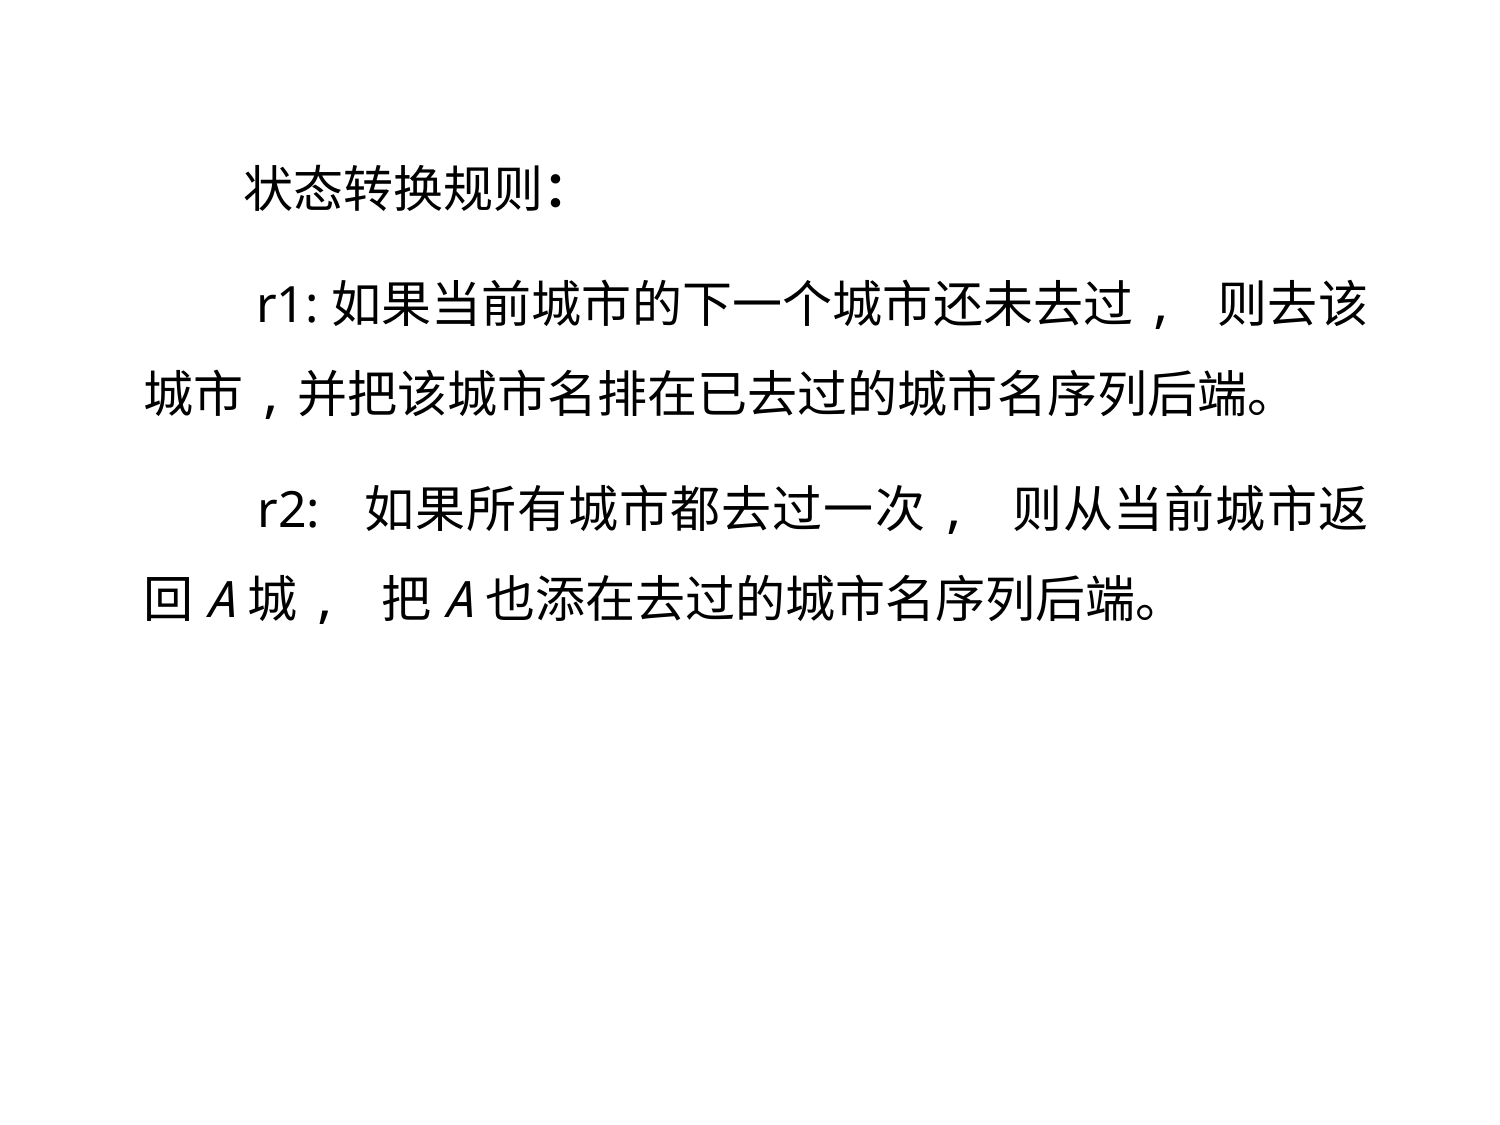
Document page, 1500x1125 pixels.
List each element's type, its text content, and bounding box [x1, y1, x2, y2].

text_box 状态转换规则： r1:如果当前城市的下一个城市还未去过, 则去该城市,并把该城市名排在已去过的城市名序列后端。 r2: 如果所有城市都去过一次, 则从当前城市返回A城, 把A也添在去过的城市名序列后端。 [128, 149, 1383, 635]
